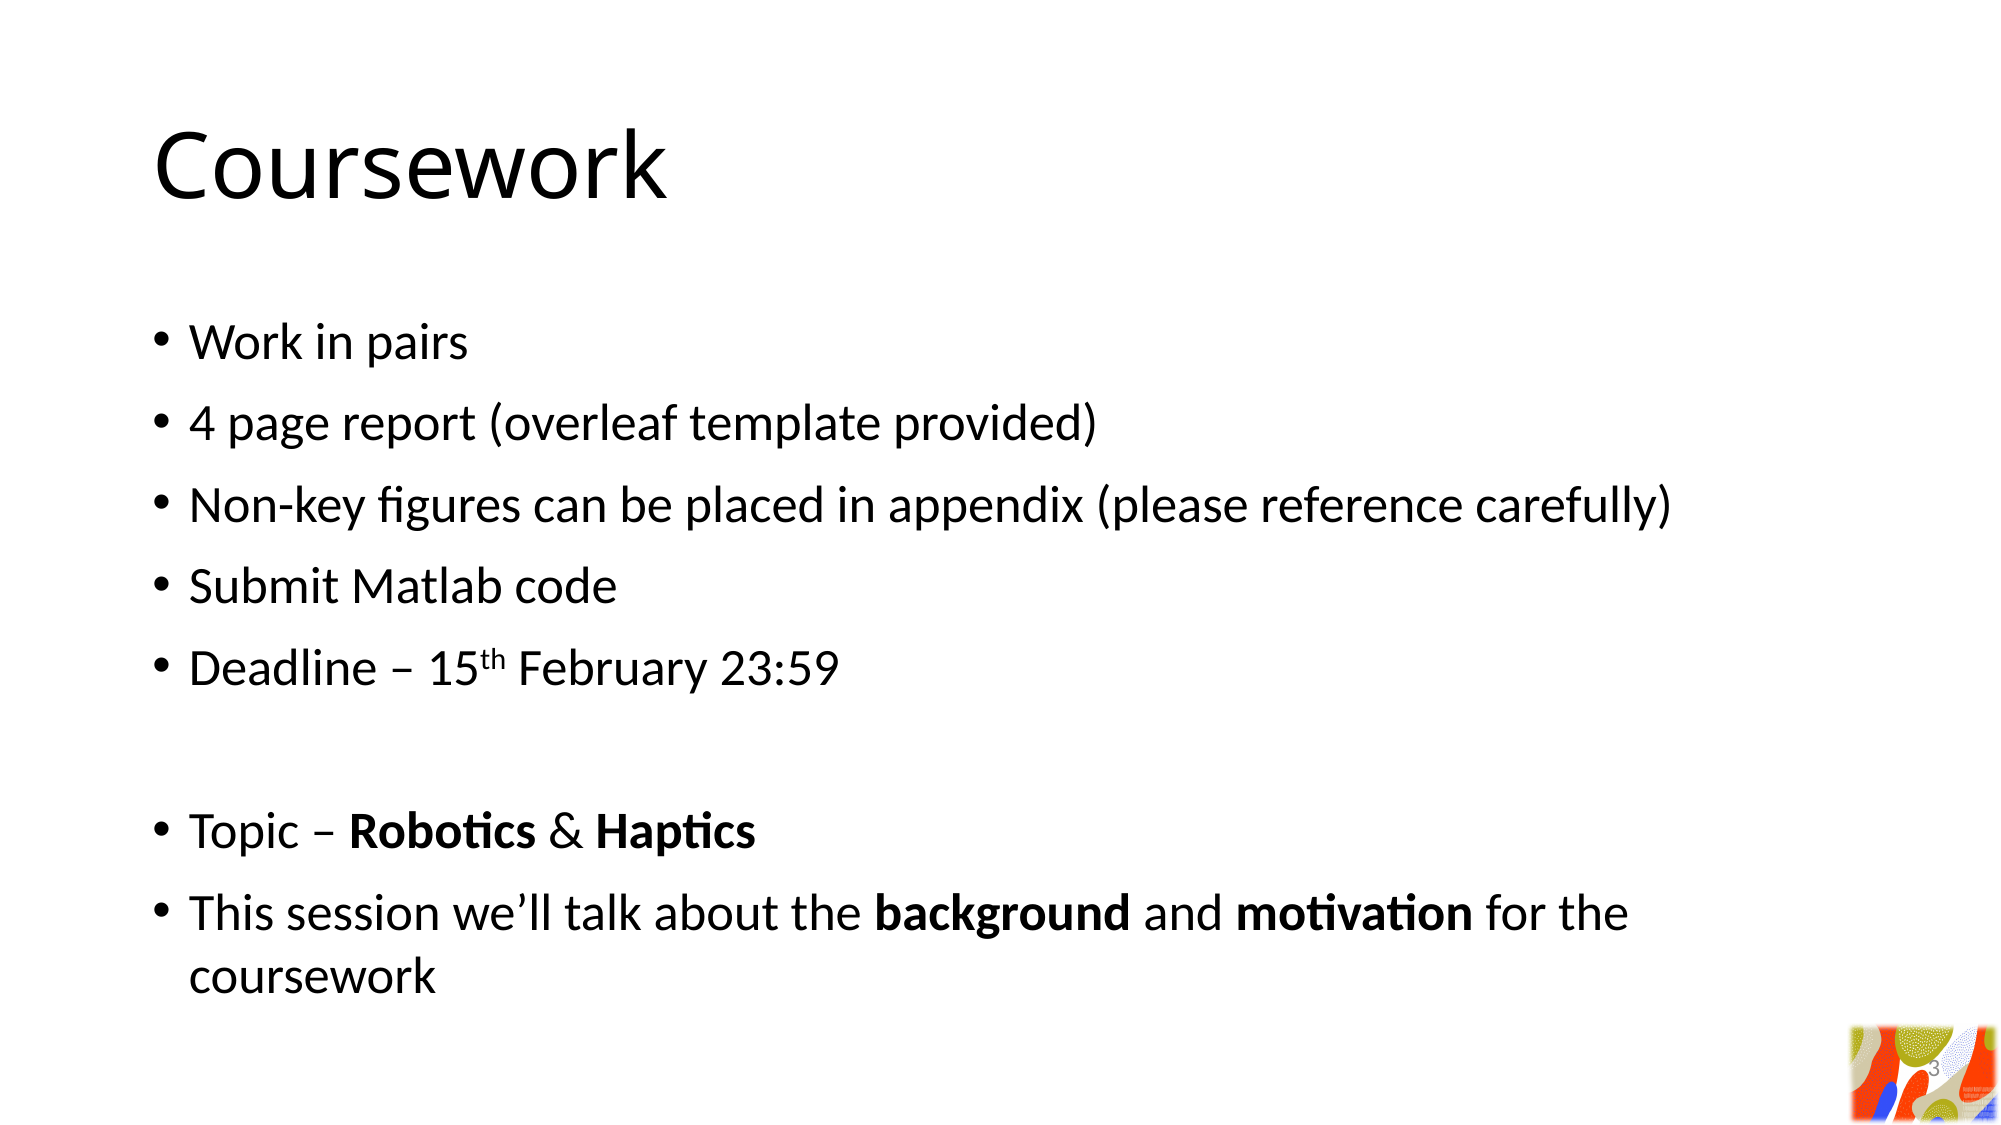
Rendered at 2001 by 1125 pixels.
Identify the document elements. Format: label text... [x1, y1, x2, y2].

slide_number 3 [1505, 1036, 1956, 1097]
title Coursework [137, 59, 1863, 278]
list Work in pairs 4 page report (overleaf template provided) Non-key figures can be placed in appendix (please reference carefully) Submit Matlab code Deadline – 15th February 23:59 Topic – Robotics & Haptics This session we’ll talk about the background and motivation for the coursework [137, 299, 1863, 1014]
picture [1854, 1030, 1992, 1117]
